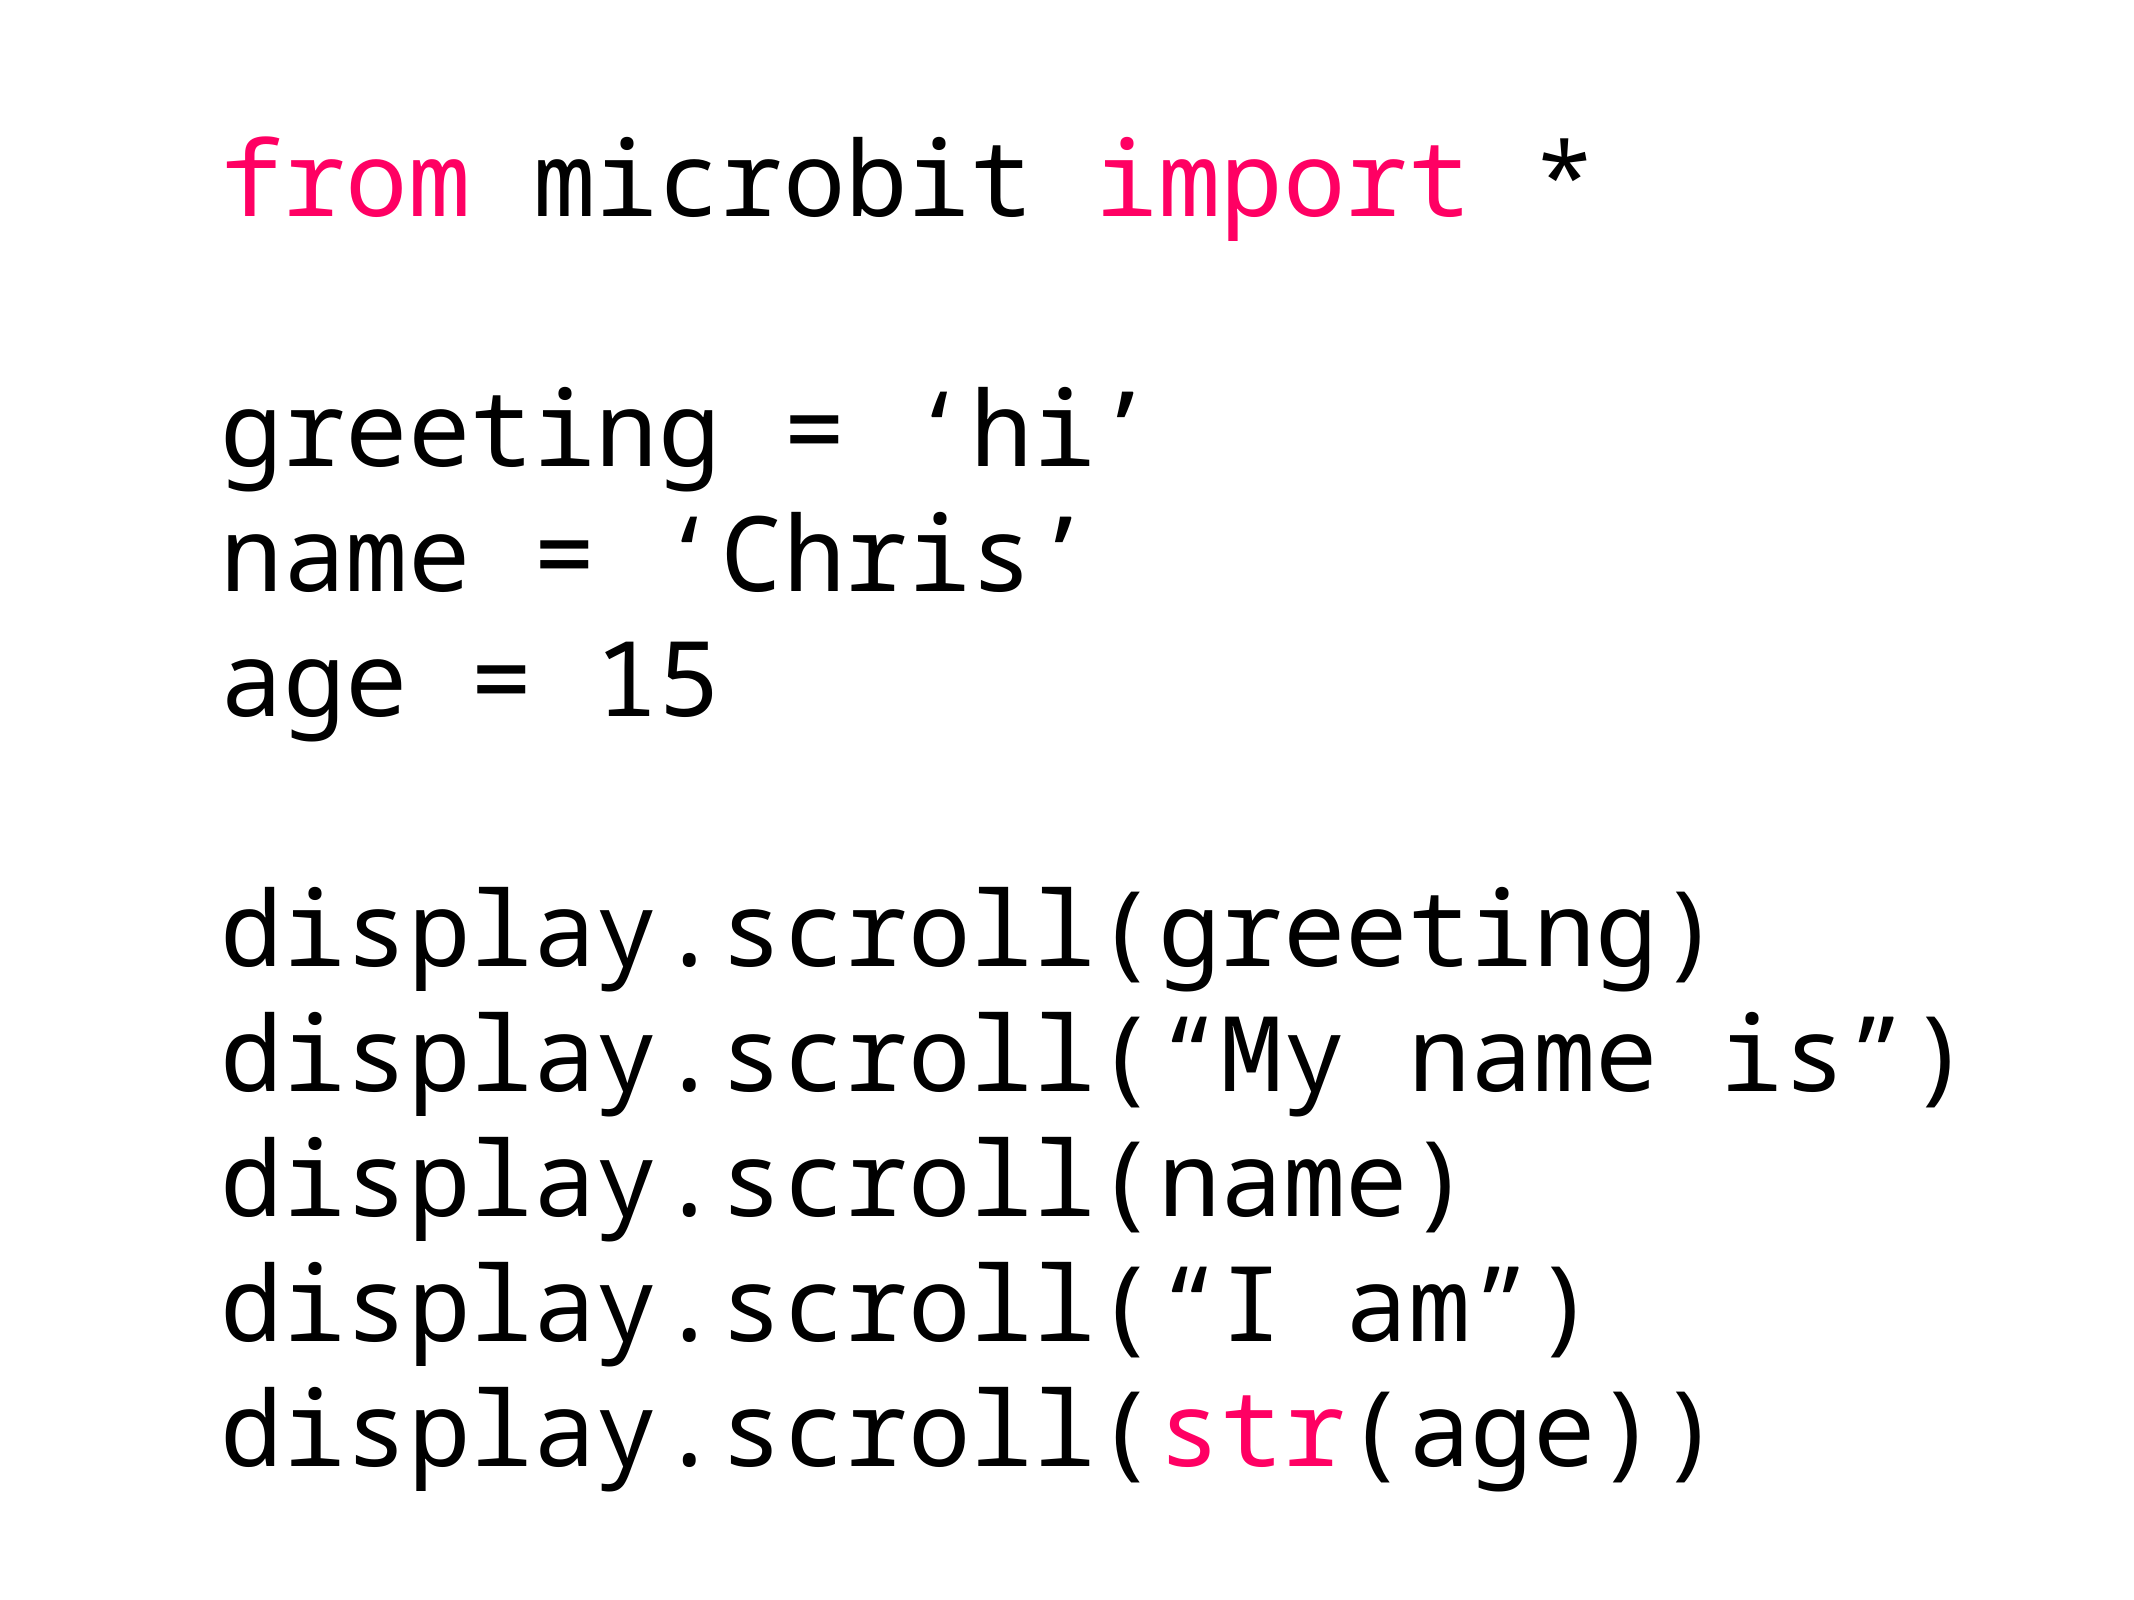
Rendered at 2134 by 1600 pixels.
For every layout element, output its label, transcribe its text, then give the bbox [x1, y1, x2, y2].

text_box from microbit import * greeting = ‘hi’ name = ‘Chris’ age = 15 display.scroll(greeting) display.scroll(“My name is”) display.scroll(name) display.scroll(“I am”) display.scroll(str(age)) [212, 104, 1980, 1496]
